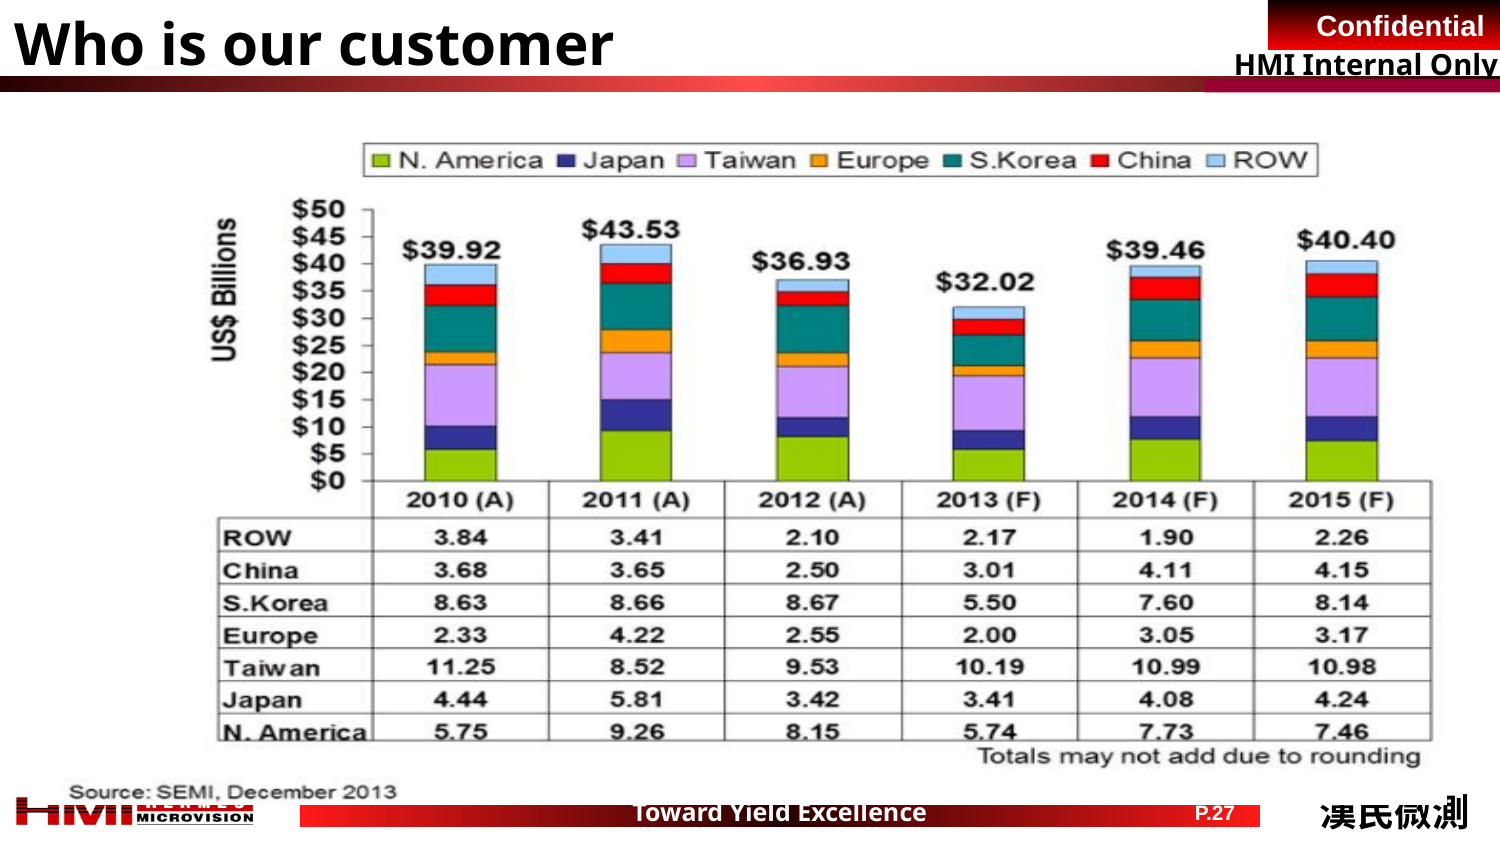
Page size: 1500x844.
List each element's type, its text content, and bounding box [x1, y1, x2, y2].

text_box [1204, 79, 1500, 93]
text_box Who is our customer [0, 0, 1263, 85]
picture [15, 140, 1448, 826]
